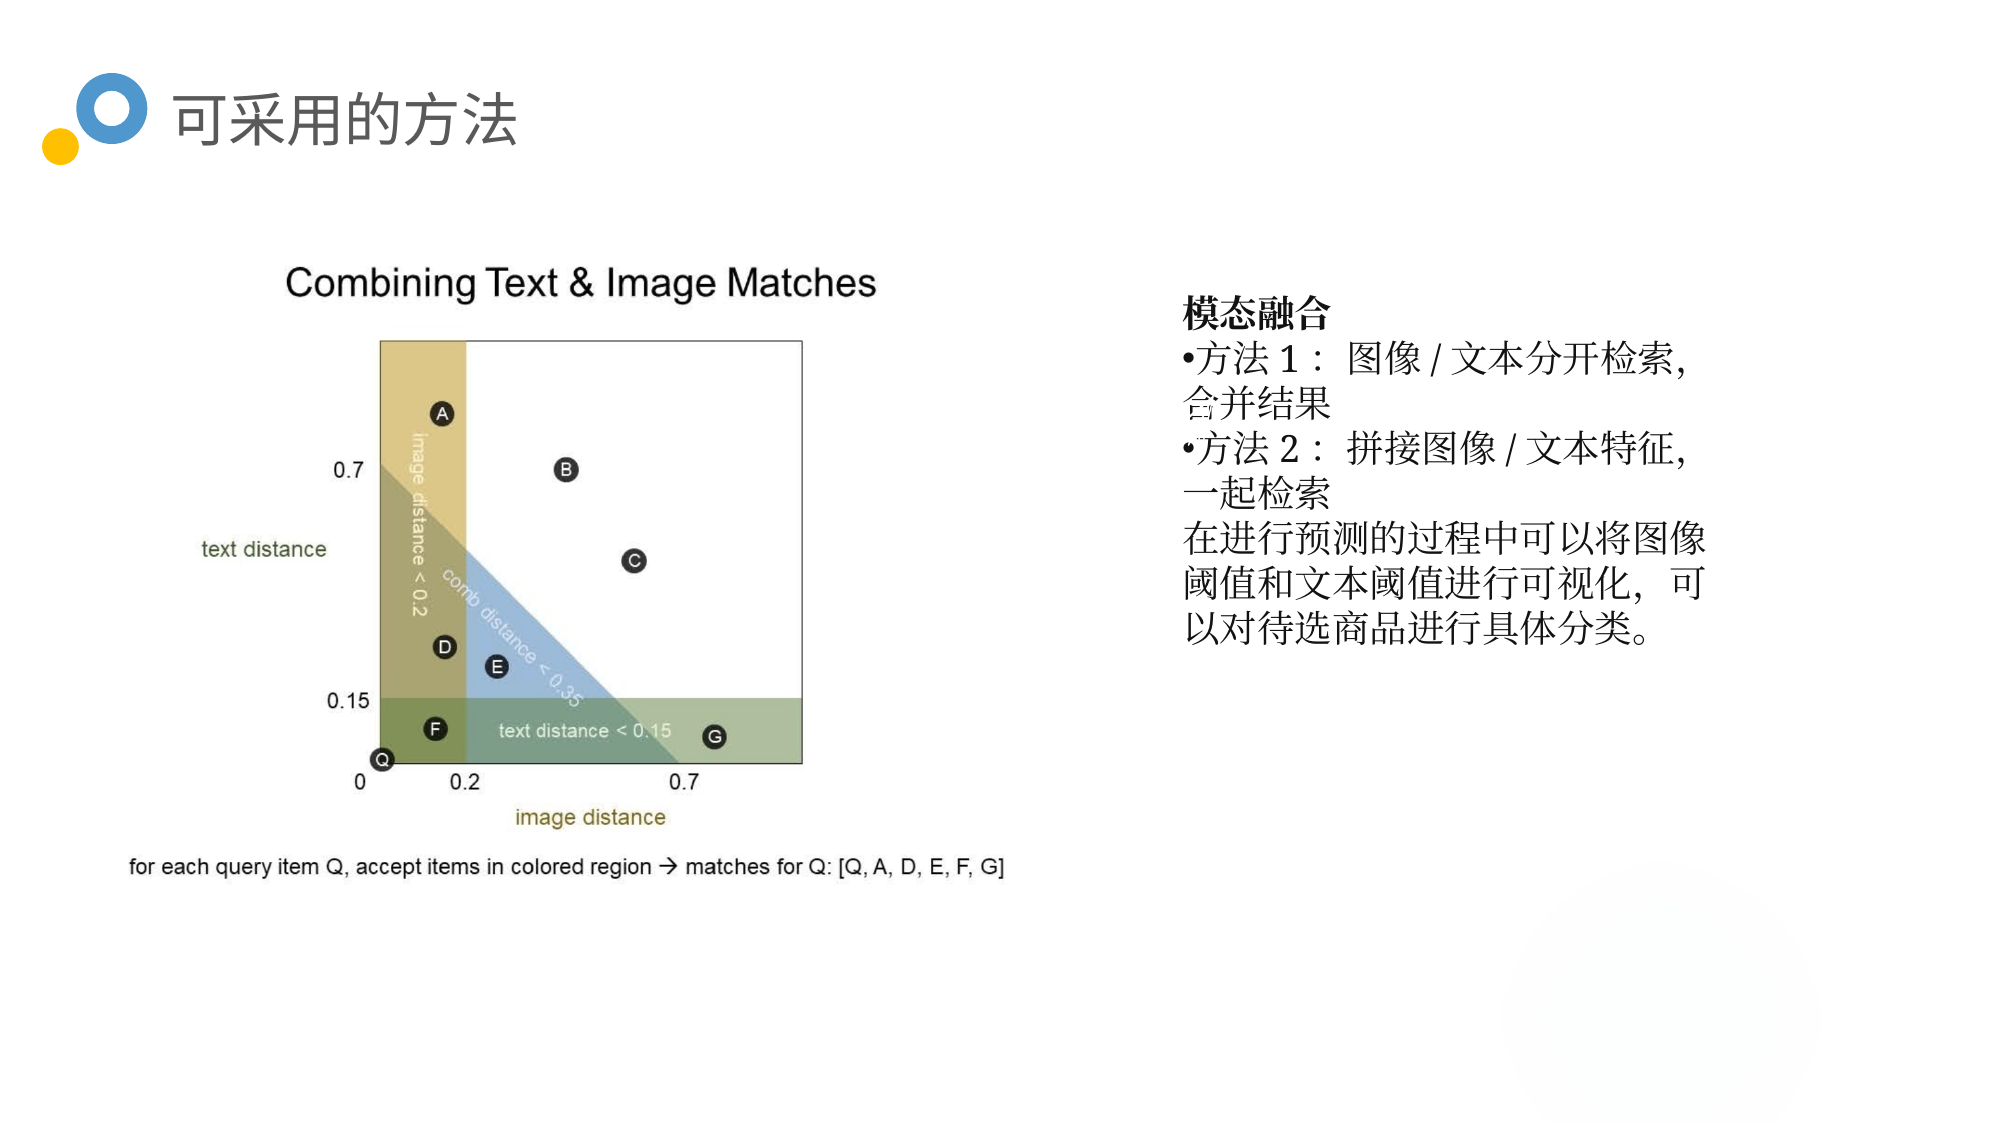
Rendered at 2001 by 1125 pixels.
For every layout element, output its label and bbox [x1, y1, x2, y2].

picture [76, 216, 1077, 909]
text_box [1180, 290, 1726, 1066]
text_box [42, 72, 577, 166]
